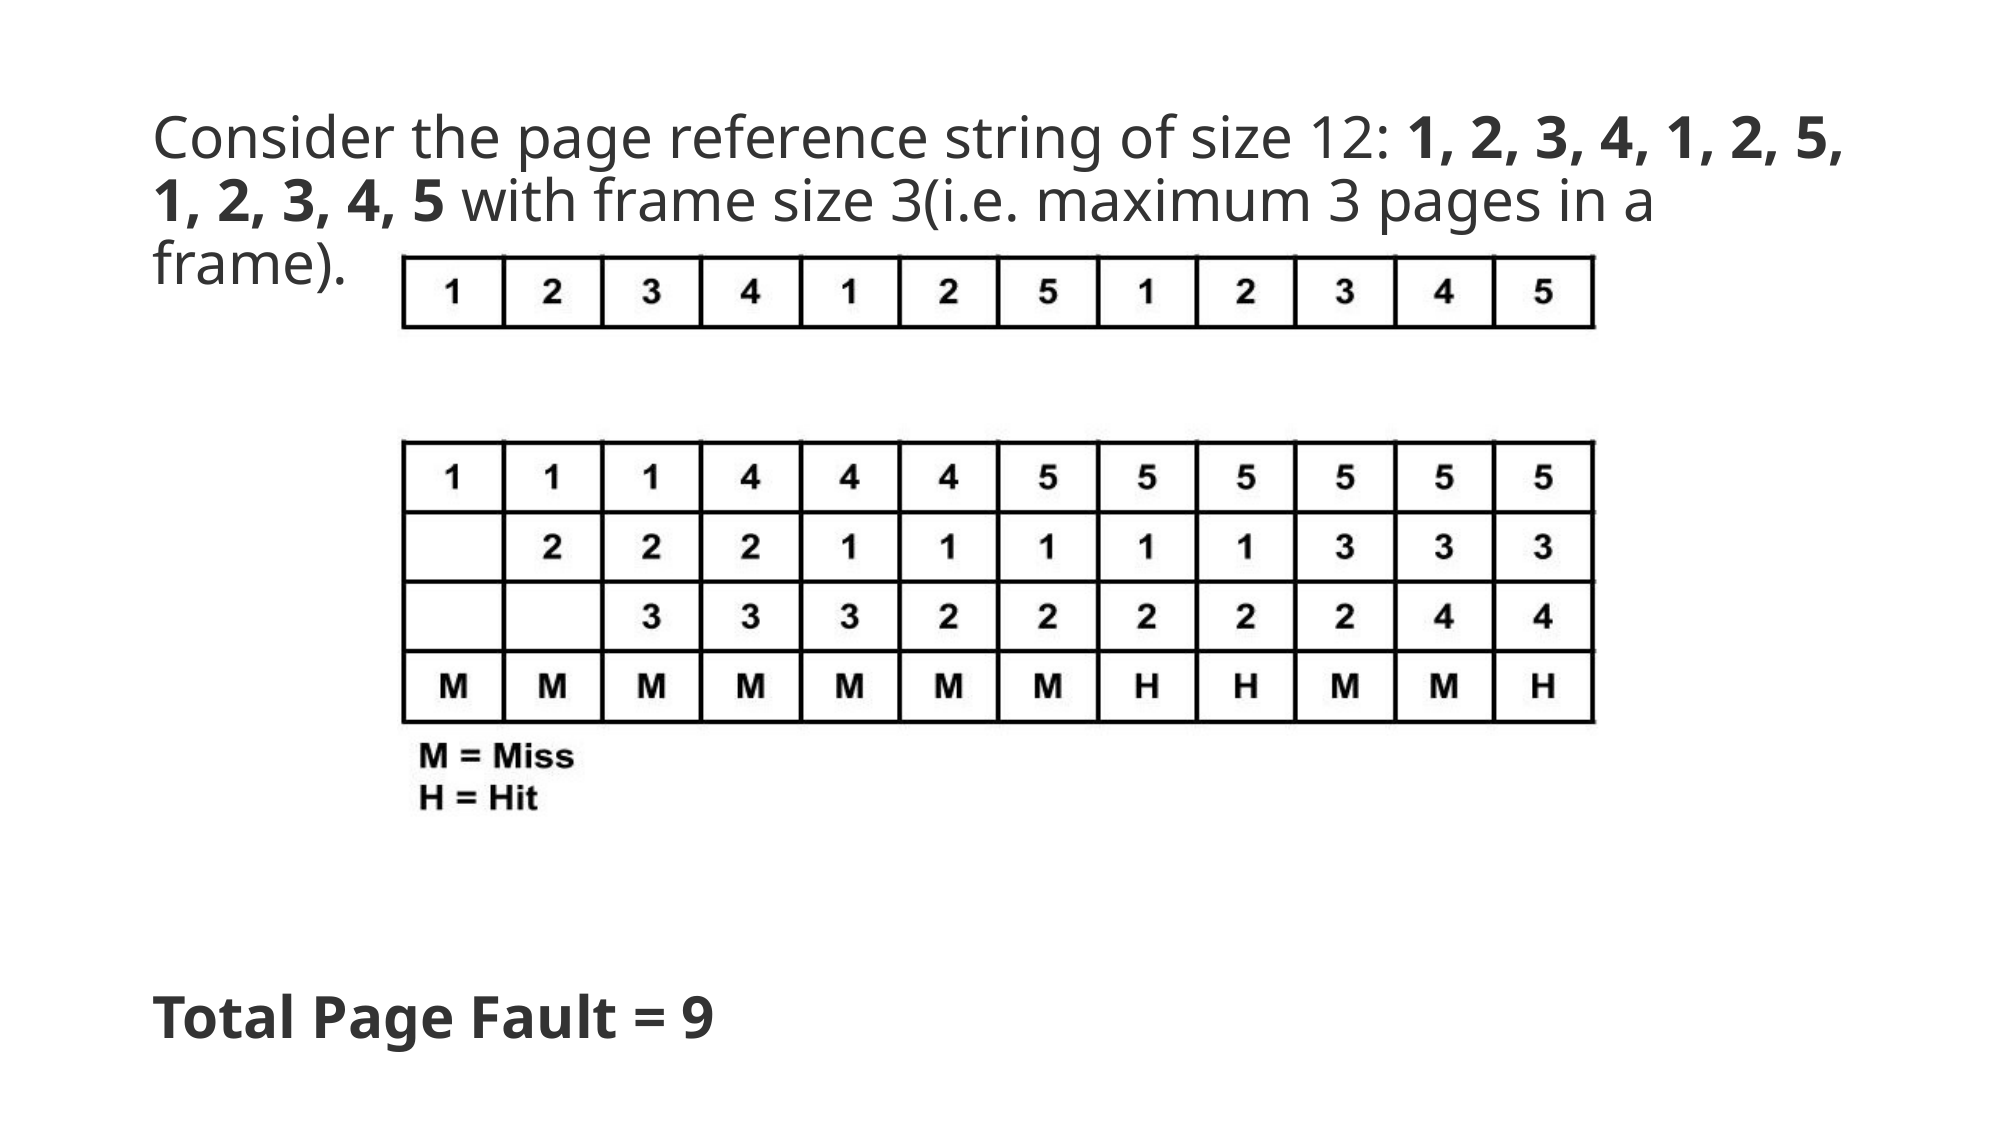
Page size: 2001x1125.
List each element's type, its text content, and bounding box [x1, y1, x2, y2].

picture [397, 250, 1603, 827]
list Consider the page reference string of size 12: 1, 2, 3, 4, 1, 2, 5, 1, 2, 3, 4, 5 with frame size 3(i.e. maximum 3 pages in a frame). Total Page Fault = 9 [137, 100, 1863, 1014]
